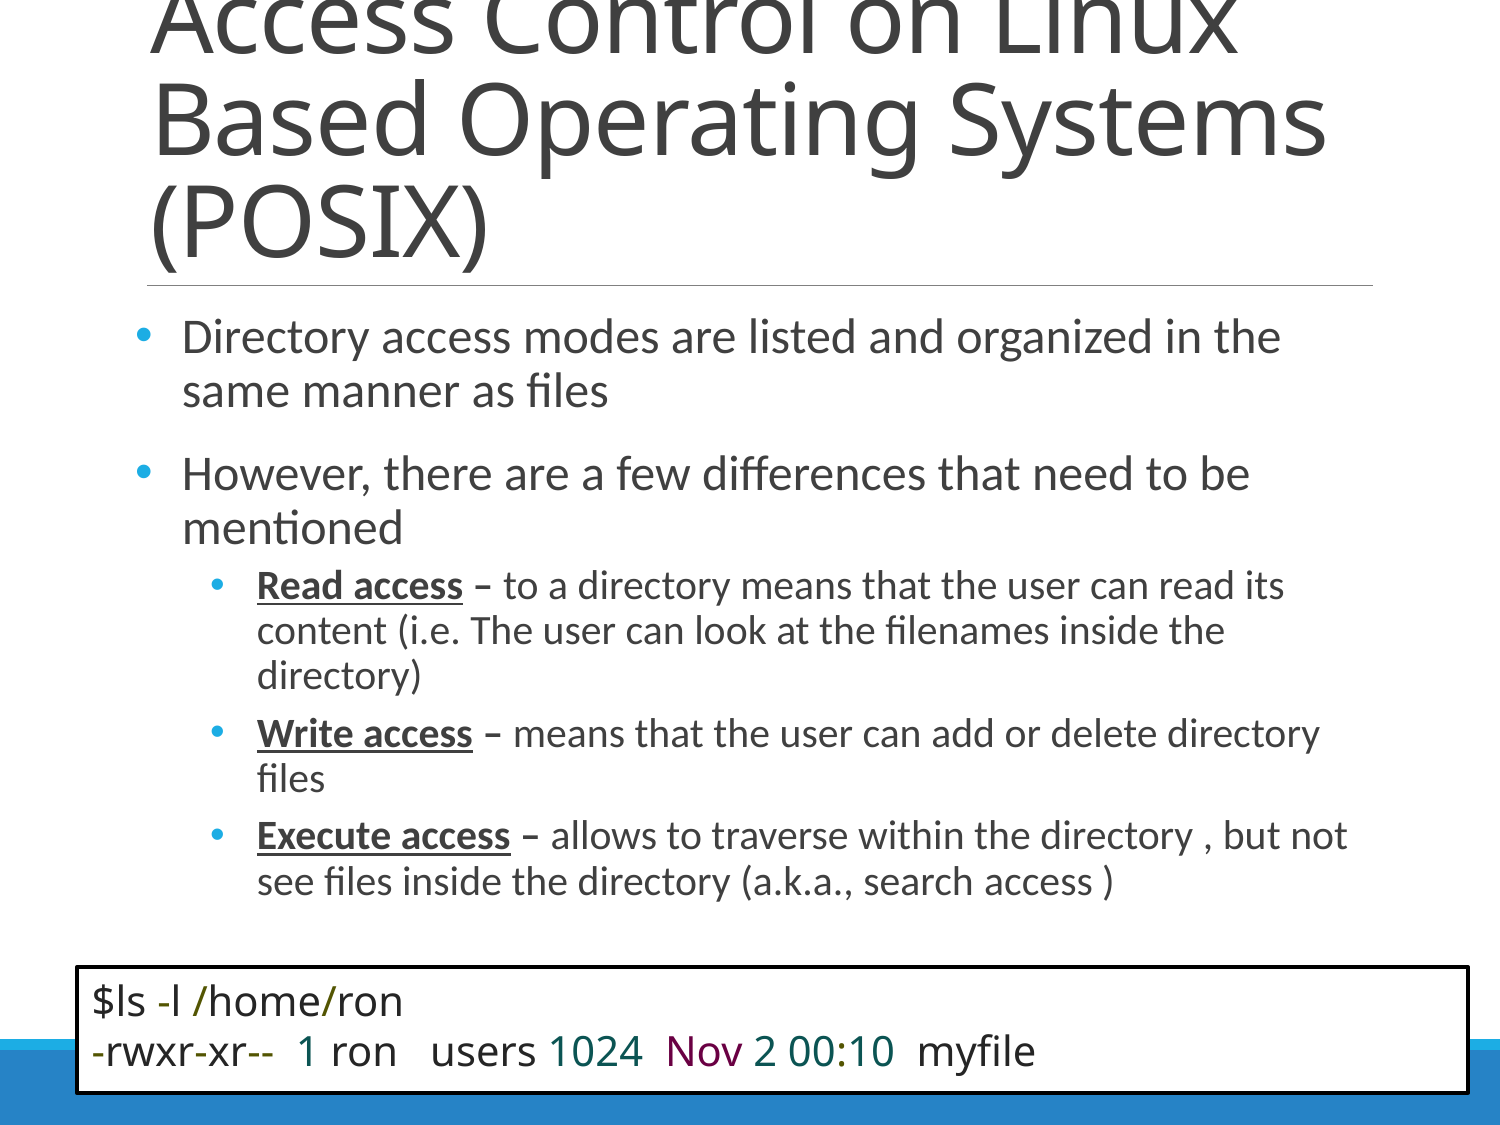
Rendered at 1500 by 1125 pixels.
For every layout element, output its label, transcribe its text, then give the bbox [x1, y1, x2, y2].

text_box $ls -l /home/ron -rwxr-xr-- 1 ron users 1024 Nov 2 00:10 myfile [76, 967, 1469, 1093]
title Access Control on Linux Based Operating Systems (POSIX) [135, 47, 1373, 285]
list Directory access modes are listed and organized in the same manner as files However, there are a few differences that need to be mentioned Read access – to a directory means that the user can read its content (i.e. The user can look at the filenames inside the directory) Write access – means that the user can add or delete directory files Execute access – allows to traverse within the directory , but not see files inside the directory (a.k.a., search access ) [135, 302, 1373, 963]
